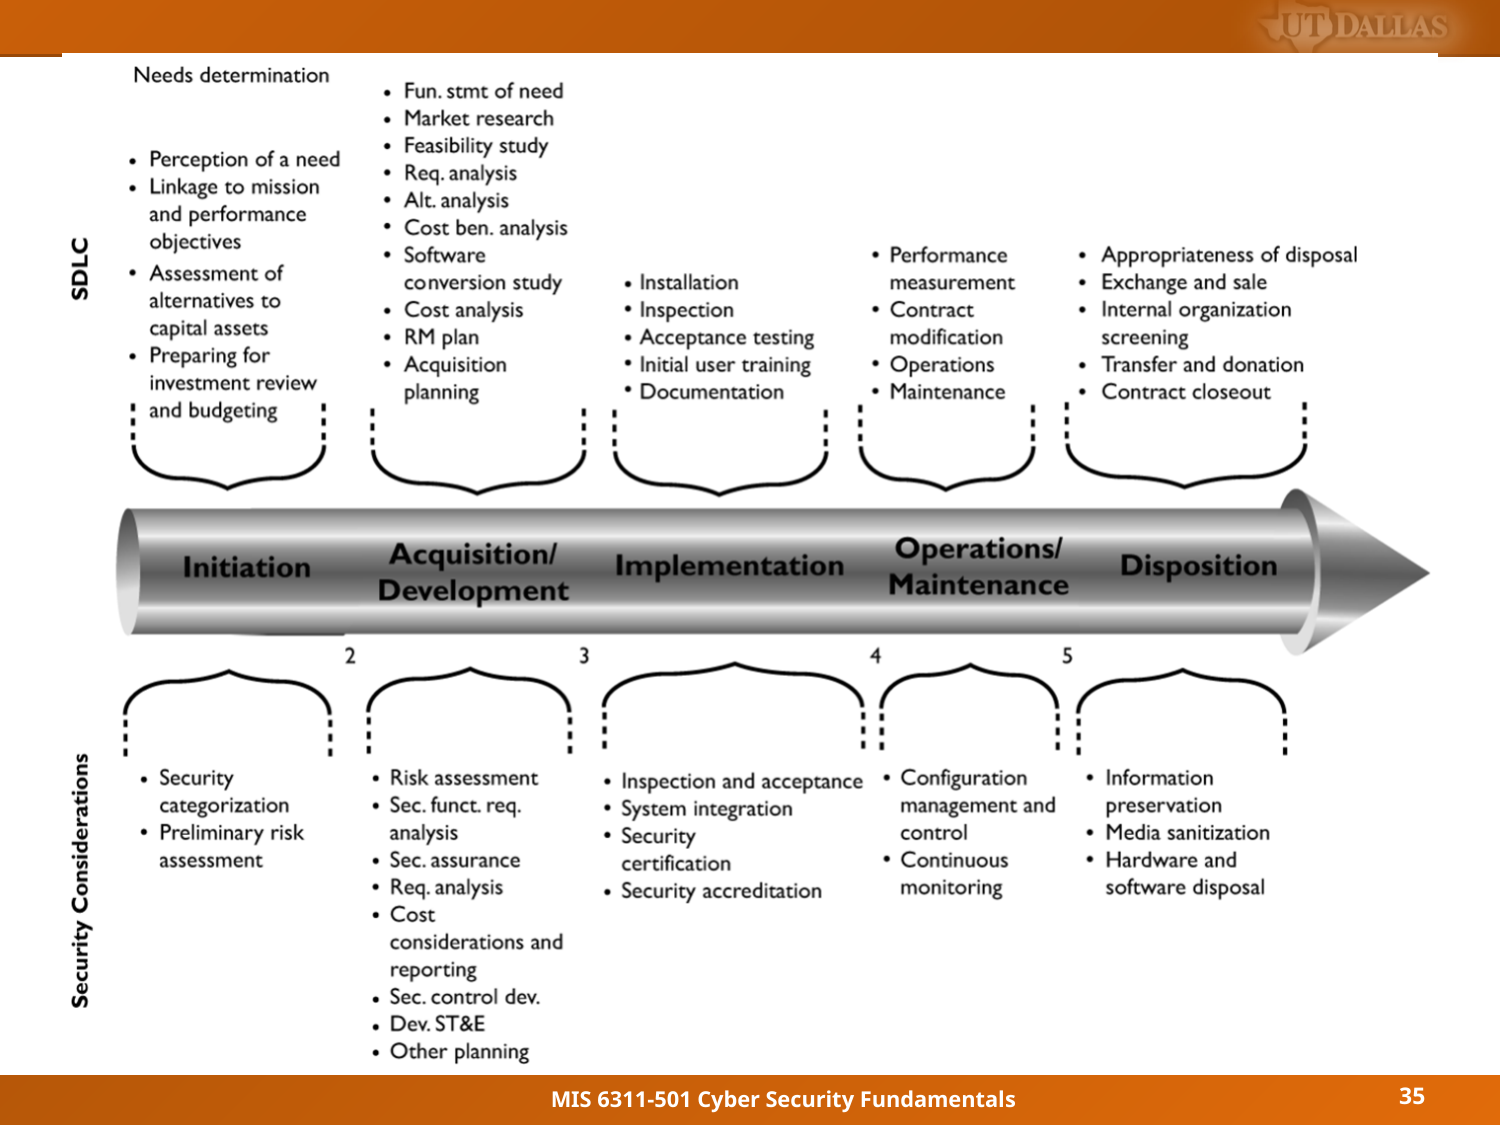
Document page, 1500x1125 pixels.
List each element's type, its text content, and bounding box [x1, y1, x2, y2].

picture [62, 0, 1500, 1073]
slide_number 35 [1350, 1076, 1475, 1120]
